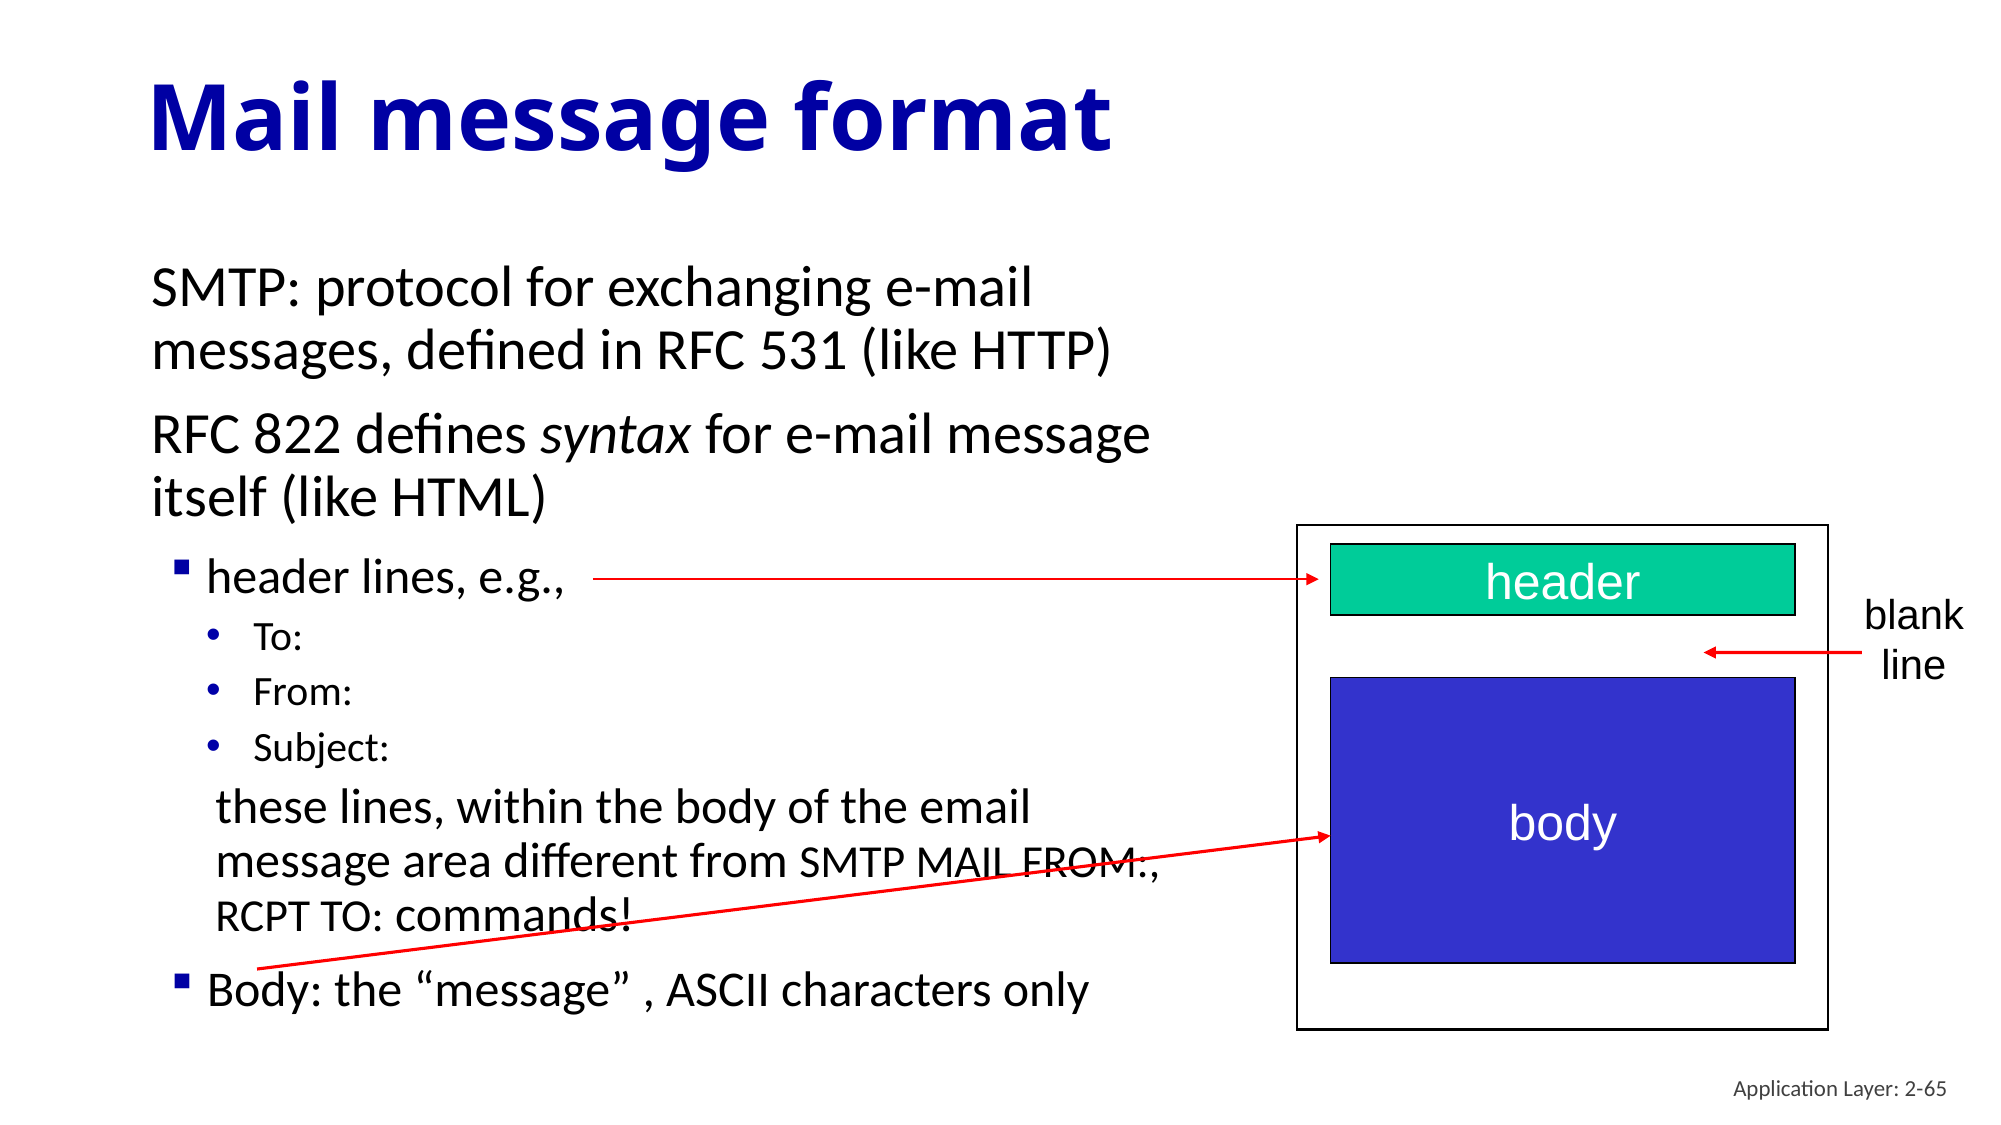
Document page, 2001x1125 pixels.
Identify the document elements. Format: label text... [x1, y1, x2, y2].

text_box [1703, 646, 1862, 659]
slide_number Application Layer: 2-65 [1512, 1056, 1963, 1117]
text_box SMTP: protocol for exchanging e-mail messages, defined in RFC 531 (like HTTP) RFC 822 defines syntax for e-mail message itself (like HTML) header lines, e.g., To: From: Subject: these lines, within the body of the email message area different from SMTP MAIL FROM:, RCPT TO: commands! Body: the “message” , ASCII characters only [134, 249, 1181, 1012]
text_box blank line [1849, 580, 1979, 696]
text_box [1297, 525, 1829, 1030]
title Mail message format [131, 47, 1856, 195]
text_box [257, 831, 1331, 970]
